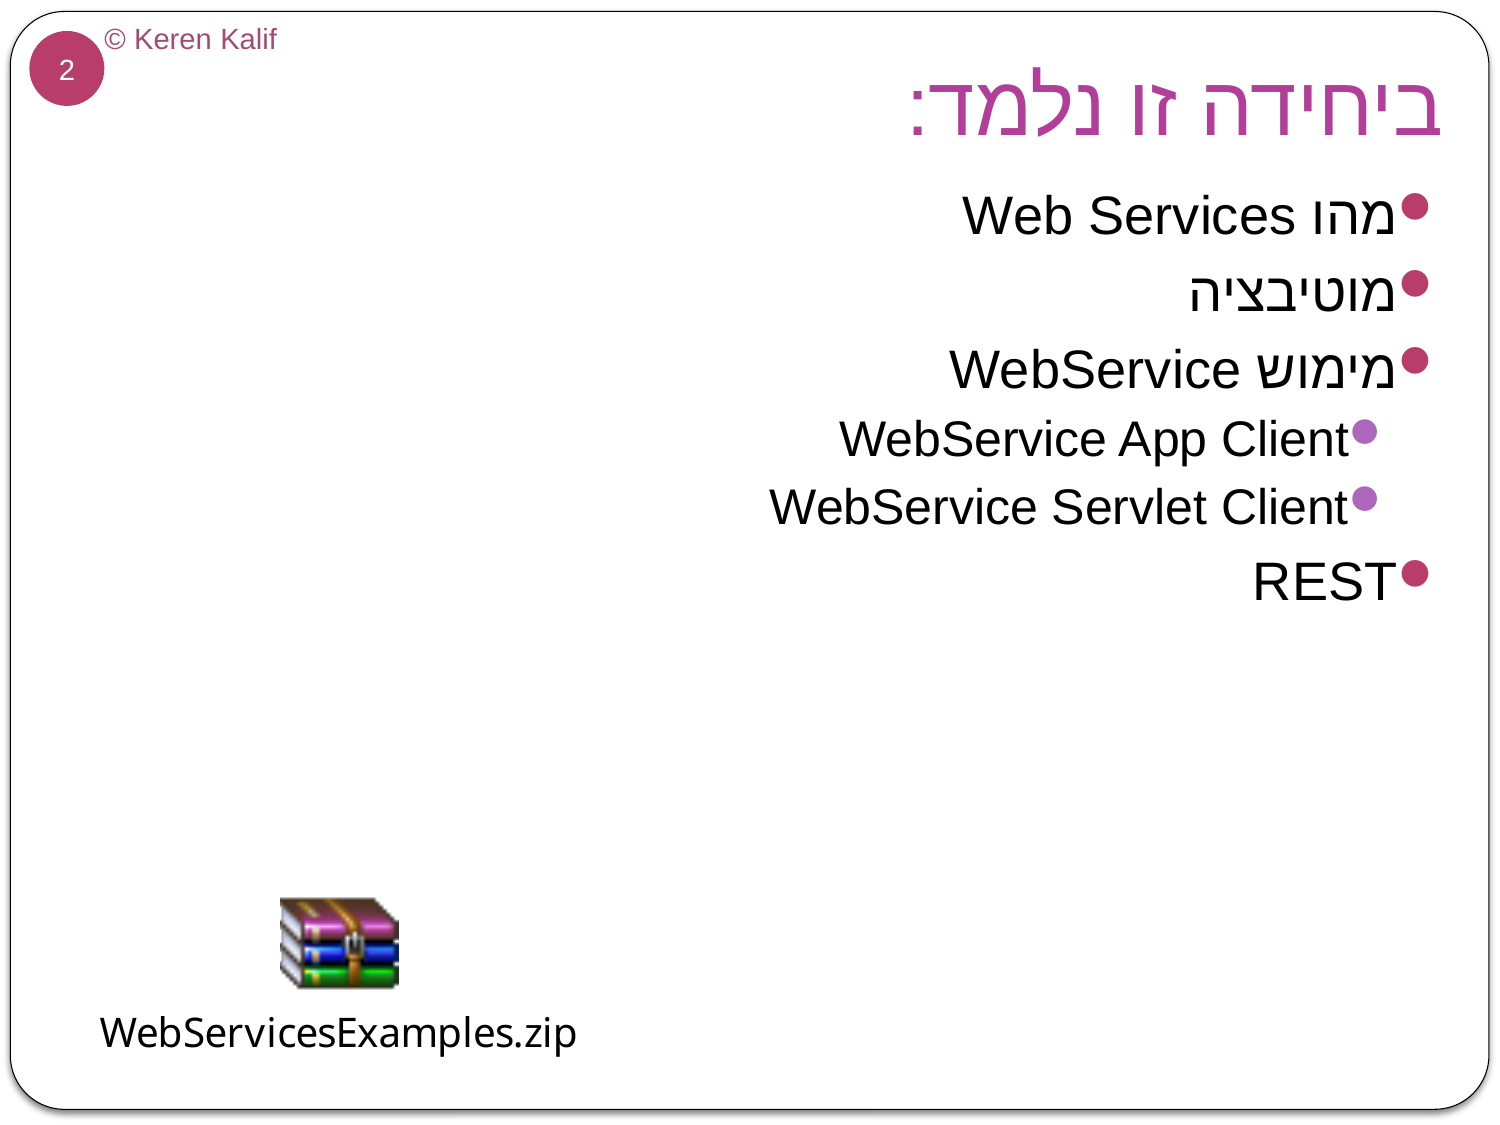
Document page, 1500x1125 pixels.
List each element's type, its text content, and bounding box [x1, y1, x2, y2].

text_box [52, 881, 623, 1068]
title ביחידה זו נלמד: [29, 44, 1460, 162]
list מהו Web Services מוטיבציה מימוש WebService WebService App Client WebService Servlet Client REST [29, 172, 1460, 1071]
